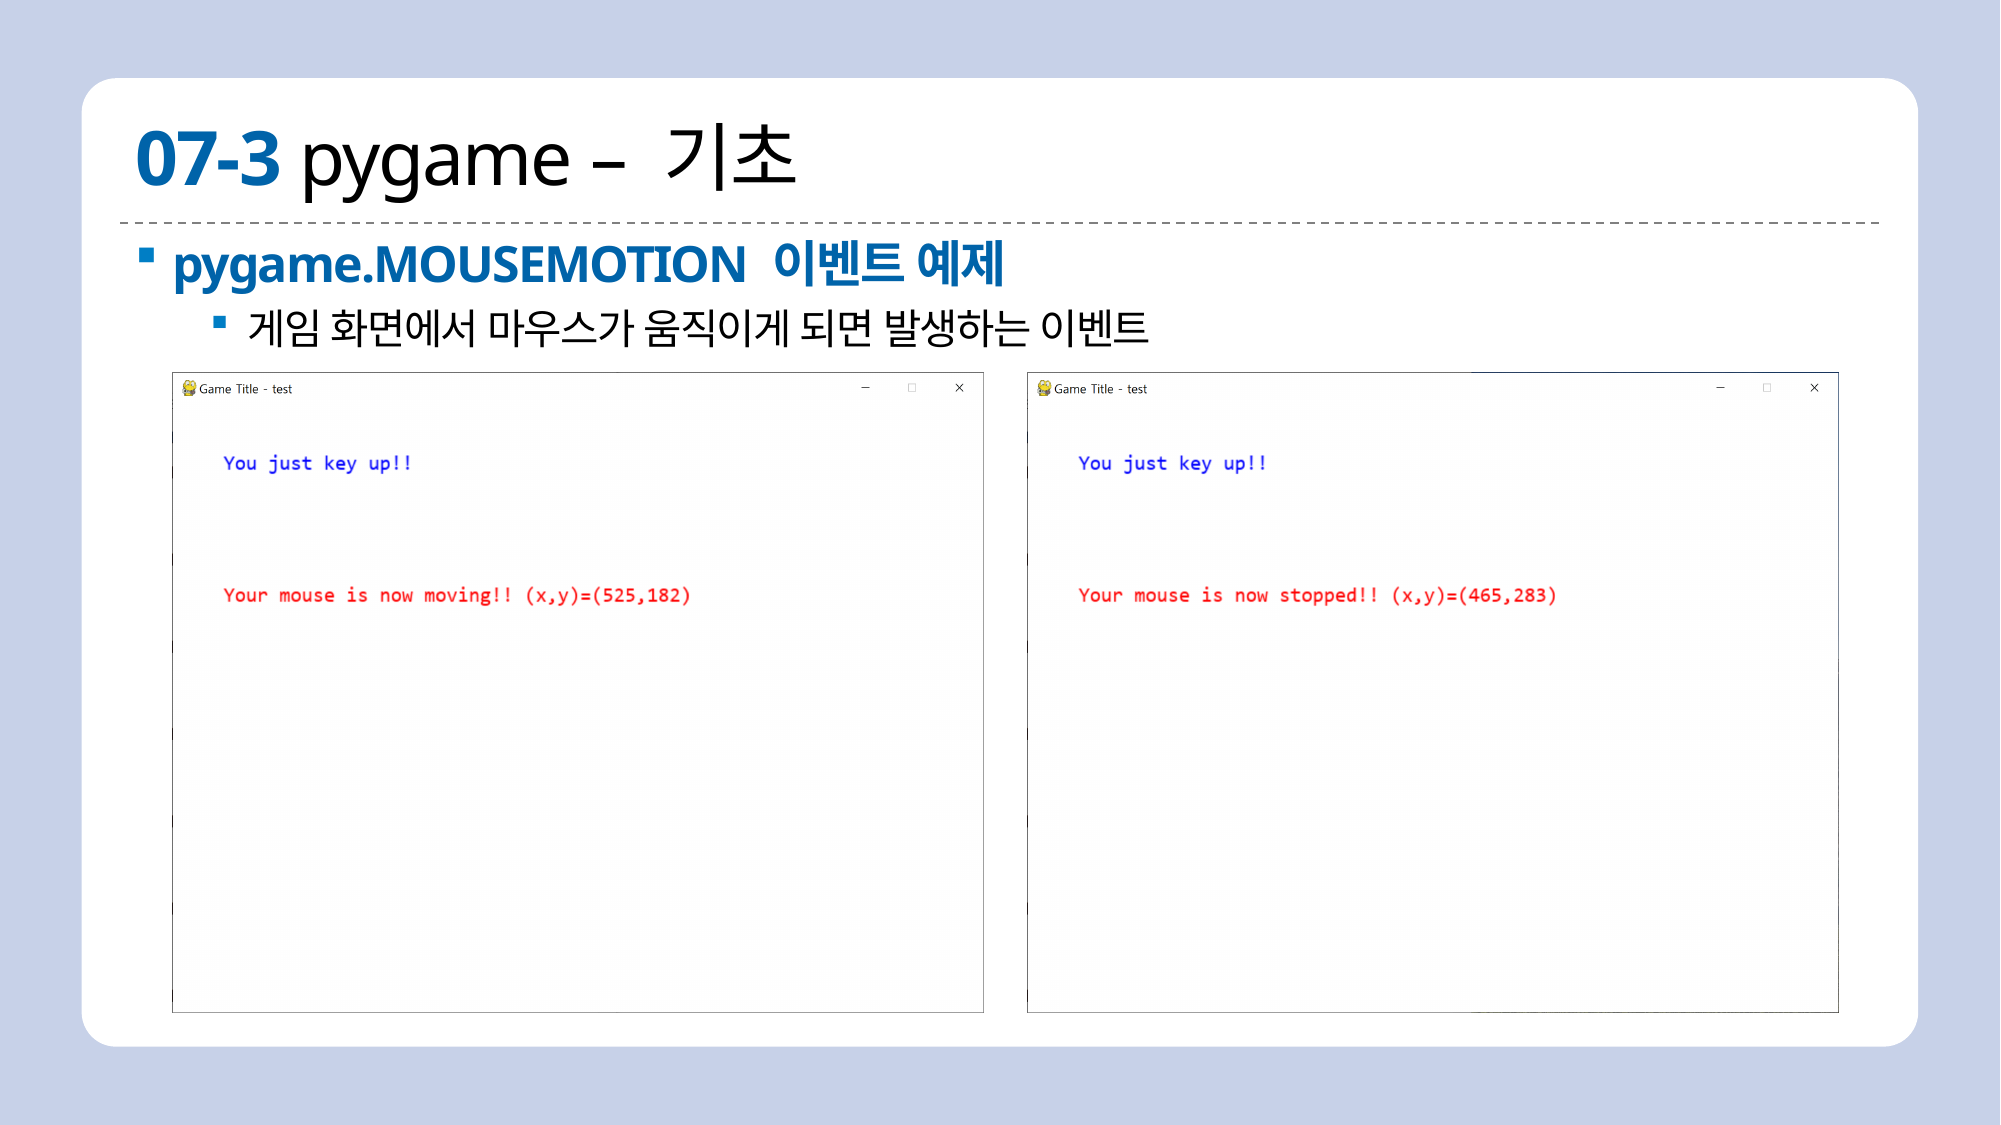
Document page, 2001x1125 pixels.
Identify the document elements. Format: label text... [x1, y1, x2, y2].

list pygame.MOUSEMOTION 이벤트 예제 게임 화면에서 마우스가 움직이게 되면 발생하는 이벤트 [120, 224, 1697, 976]
title 07-3 pygame – 기초 [120, 109, 1880, 209]
picture [1027, 372, 1839, 1013]
picture [171, 372, 984, 1013]
